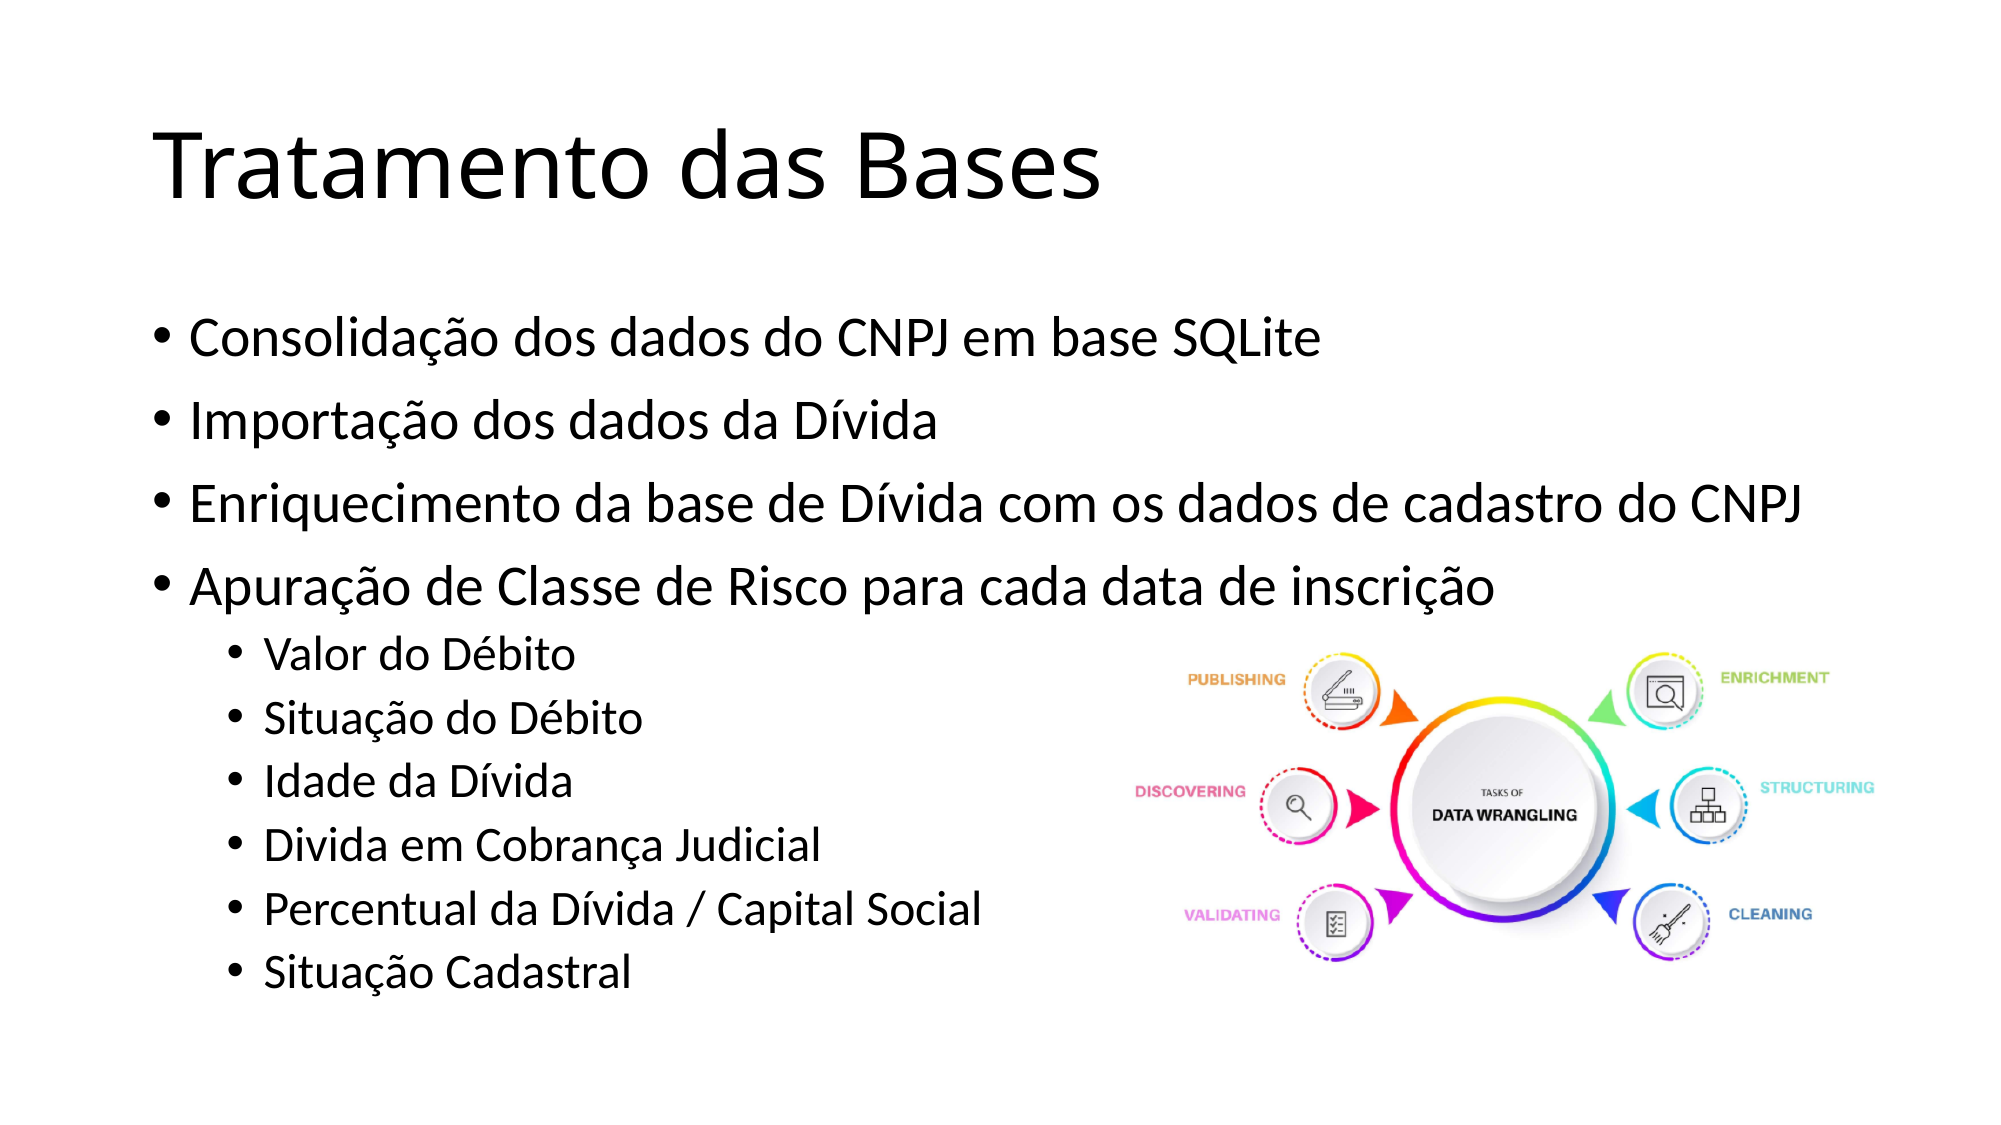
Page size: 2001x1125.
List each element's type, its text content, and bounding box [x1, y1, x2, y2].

title Tratamento das Bases [137, 59, 1863, 278]
list Consolidação dos dados do CNPJ em base SQLite Importação dos dados da Dívida Enriquecimento da base de Dívida com os dados de cadastro do CNPJ Apuração de Classe de Risco para cada data de inscrição Valor do Débito Situação do Débito Idade da Dívida Divida em Cobrança Judicial Percentual da Dívida / Capital Social Situação Cadastral [137, 299, 1863, 1014]
picture [1110, 641, 1891, 972]
